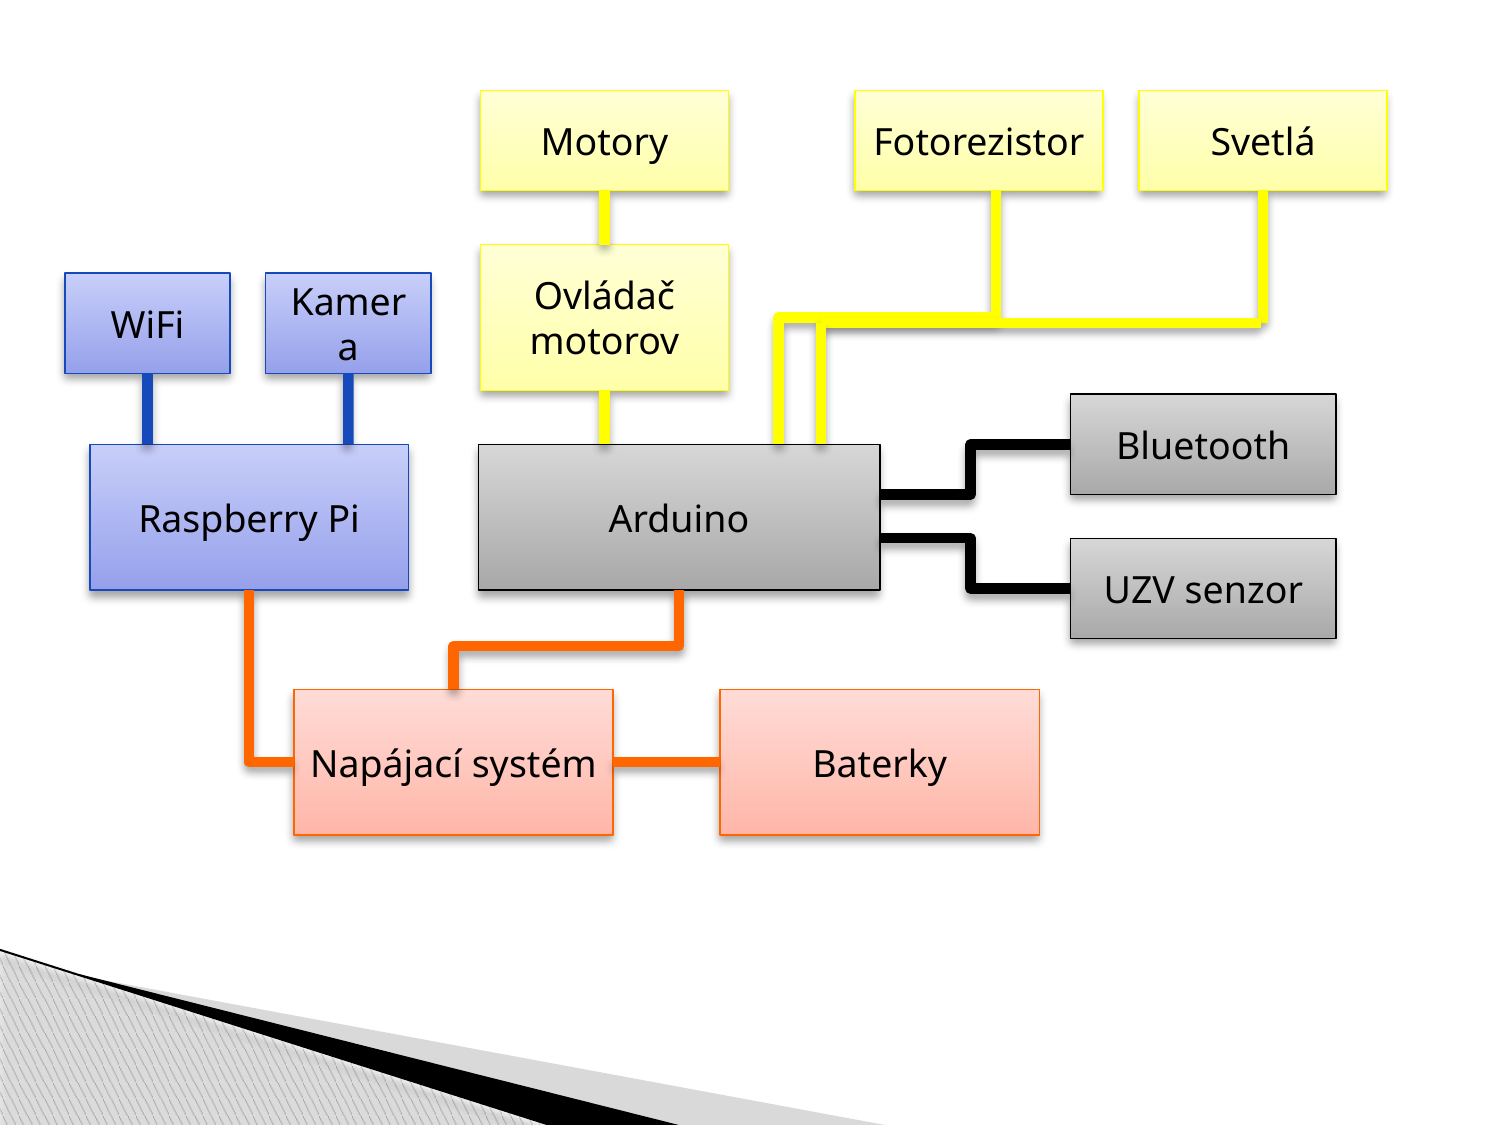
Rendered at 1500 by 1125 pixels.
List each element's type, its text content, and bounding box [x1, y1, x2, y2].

text_box Kamera [265, 272, 432, 374]
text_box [516, 526, 617, 753]
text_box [760, 208, 1015, 427]
text_box Baterky [719, 689, 1040, 836]
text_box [879, 444, 1071, 495]
text_box Ovládač motorov [480, 244, 729, 391]
text_box Motory [480, 90, 729, 191]
text_box Raspberry Pi [89, 444, 409, 591]
text_box UZV senzor [1070, 538, 1337, 639]
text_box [879, 538, 1071, 589]
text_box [185, 653, 358, 699]
text_box Svetlá [1138, 90, 1388, 191]
text_box Fotorezistor [854, 90, 1104, 191]
text_box Bluetooth [1070, 393, 1337, 495]
text_box WiFi [64, 272, 231, 374]
text_box Arduino [478, 444, 881, 591]
text_box Napájací systém [293, 689, 614, 836]
